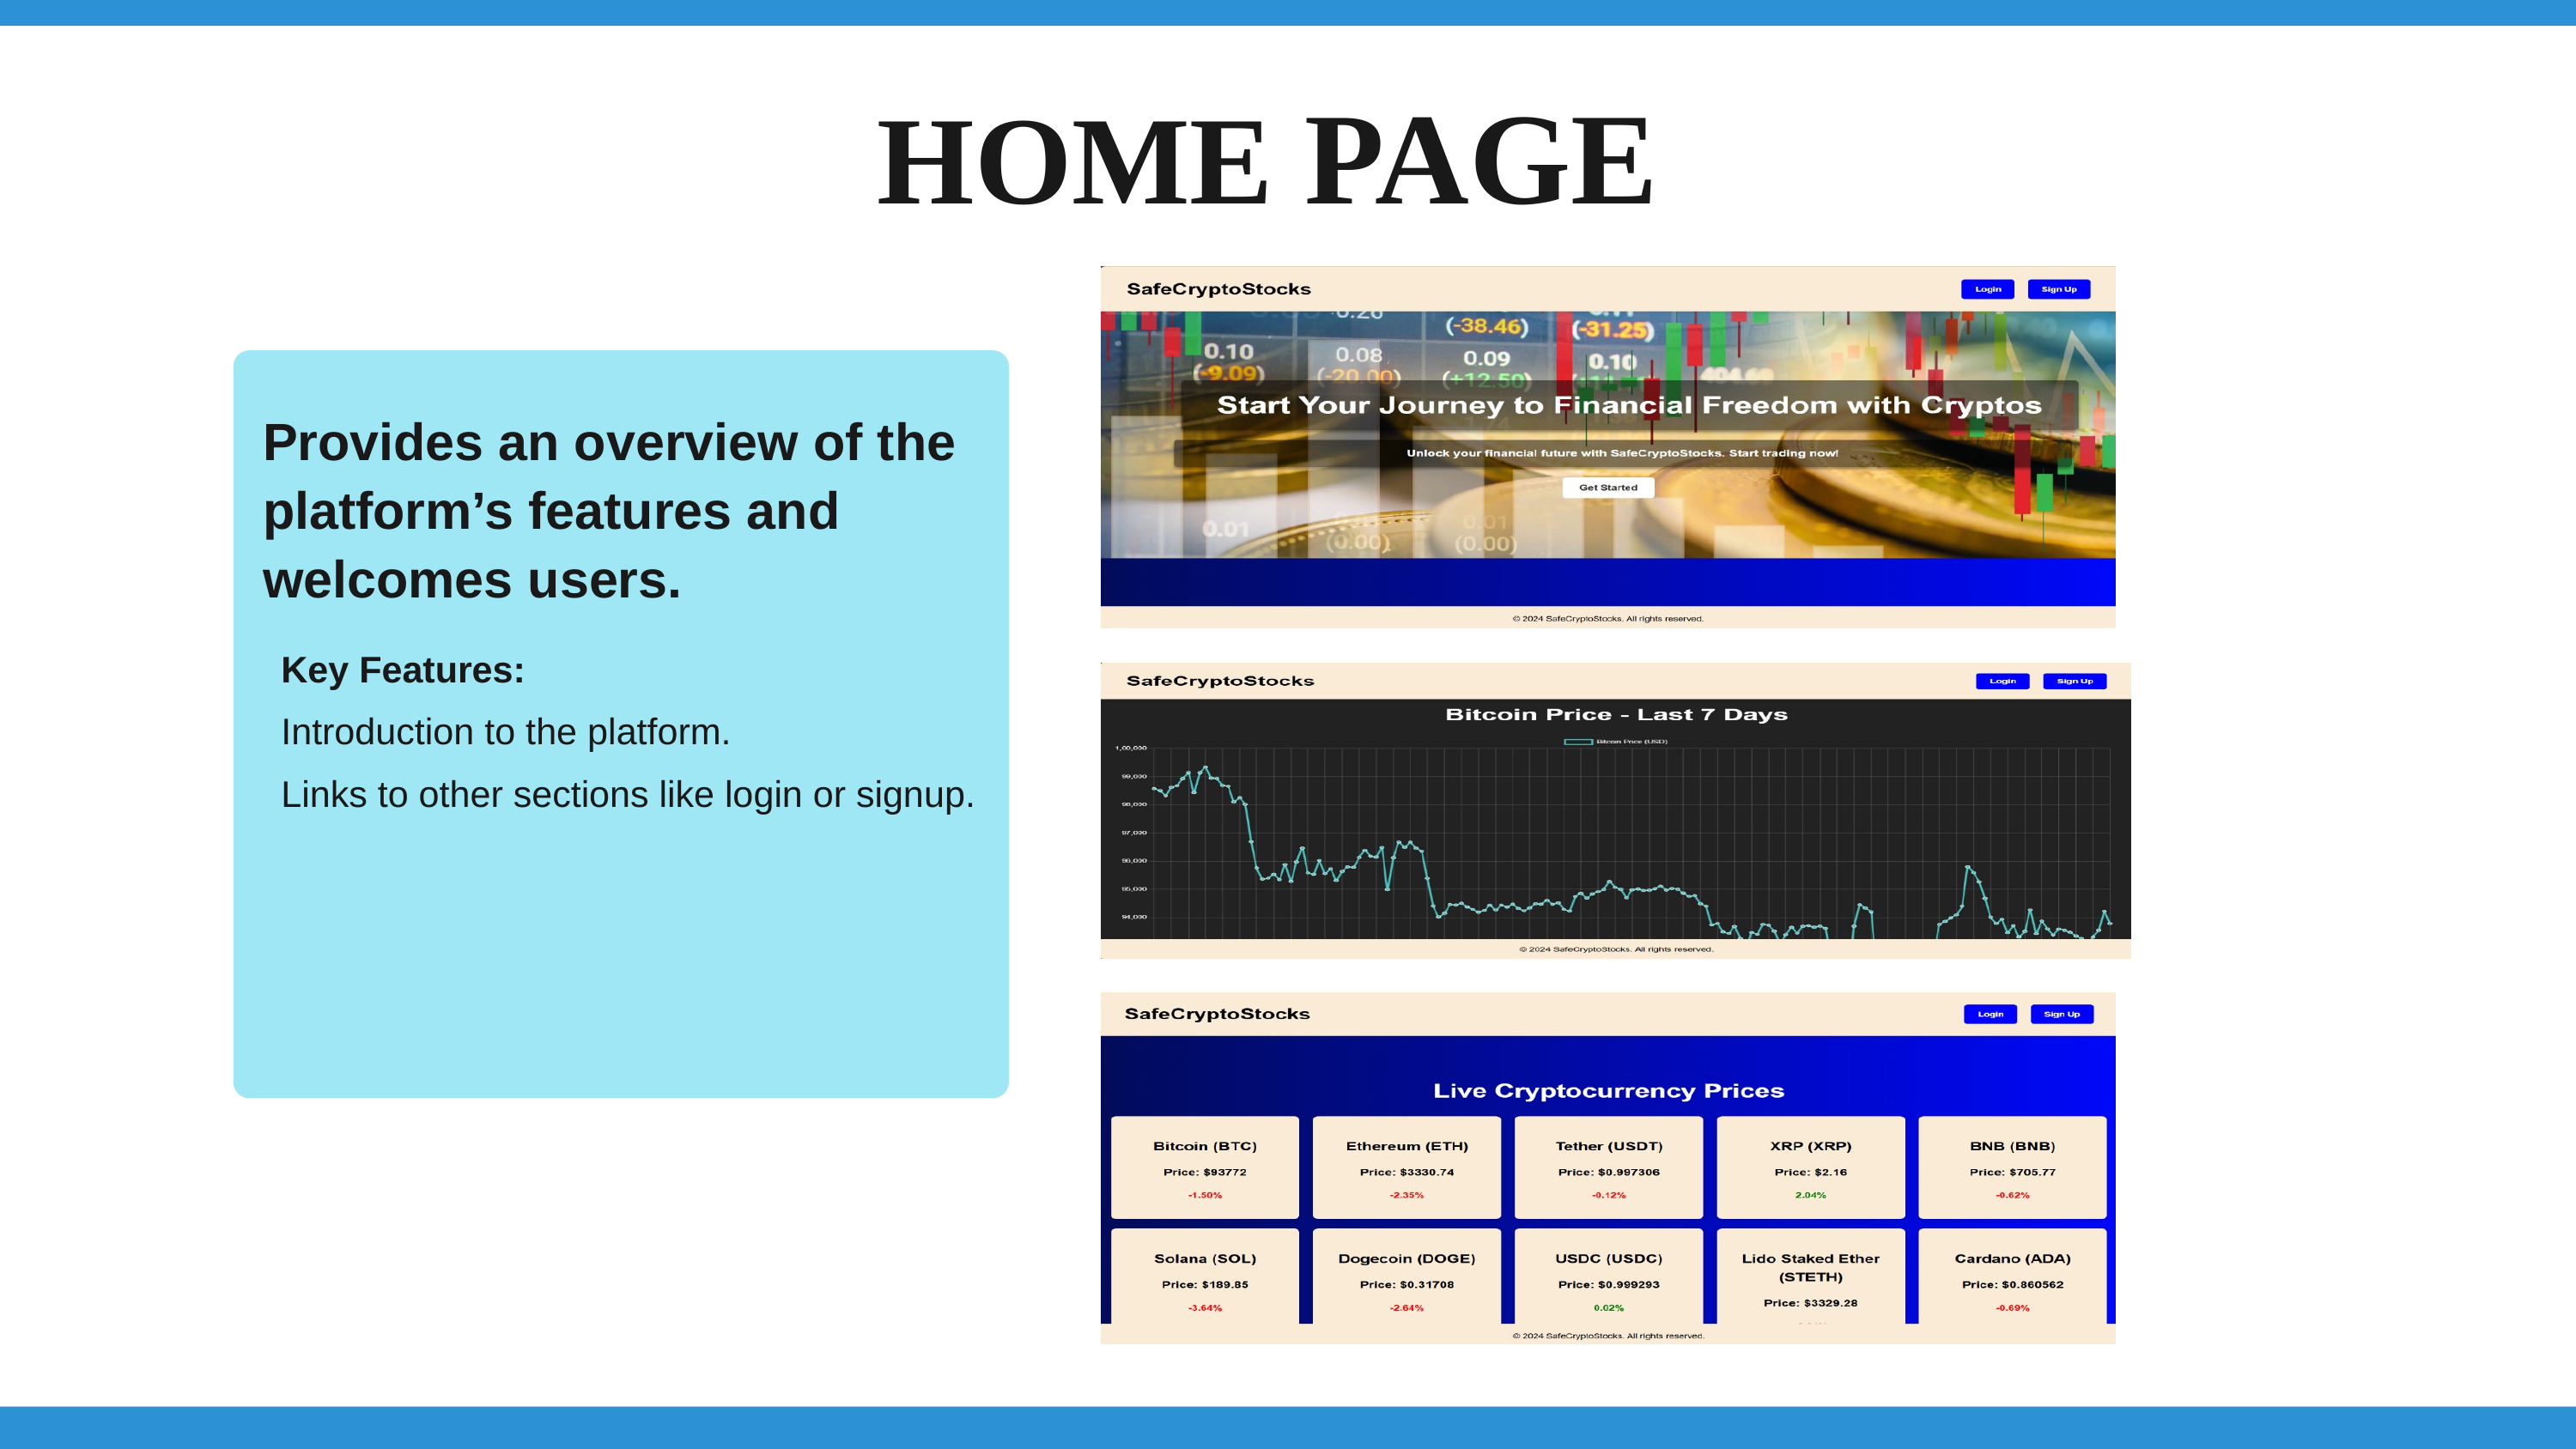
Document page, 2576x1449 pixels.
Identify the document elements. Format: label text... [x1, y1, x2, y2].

text_box Provides an overview of the platform’s features and welcomes users. [263, 401, 1055, 609]
picture [1100, 992, 2116, 1344]
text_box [0, 0, 2576, 27]
picture [1100, 266, 2116, 629]
text_box [233, 350, 1009, 1099]
picture [0, 1389, 2576, 1449]
text_box Key Features: Introduction to the platform. Links to other sections like login or signup. [281, 627, 1009, 877]
picture [1100, 663, 2131, 959]
text_box HOME PAGE [544, 36, 1991, 230]
